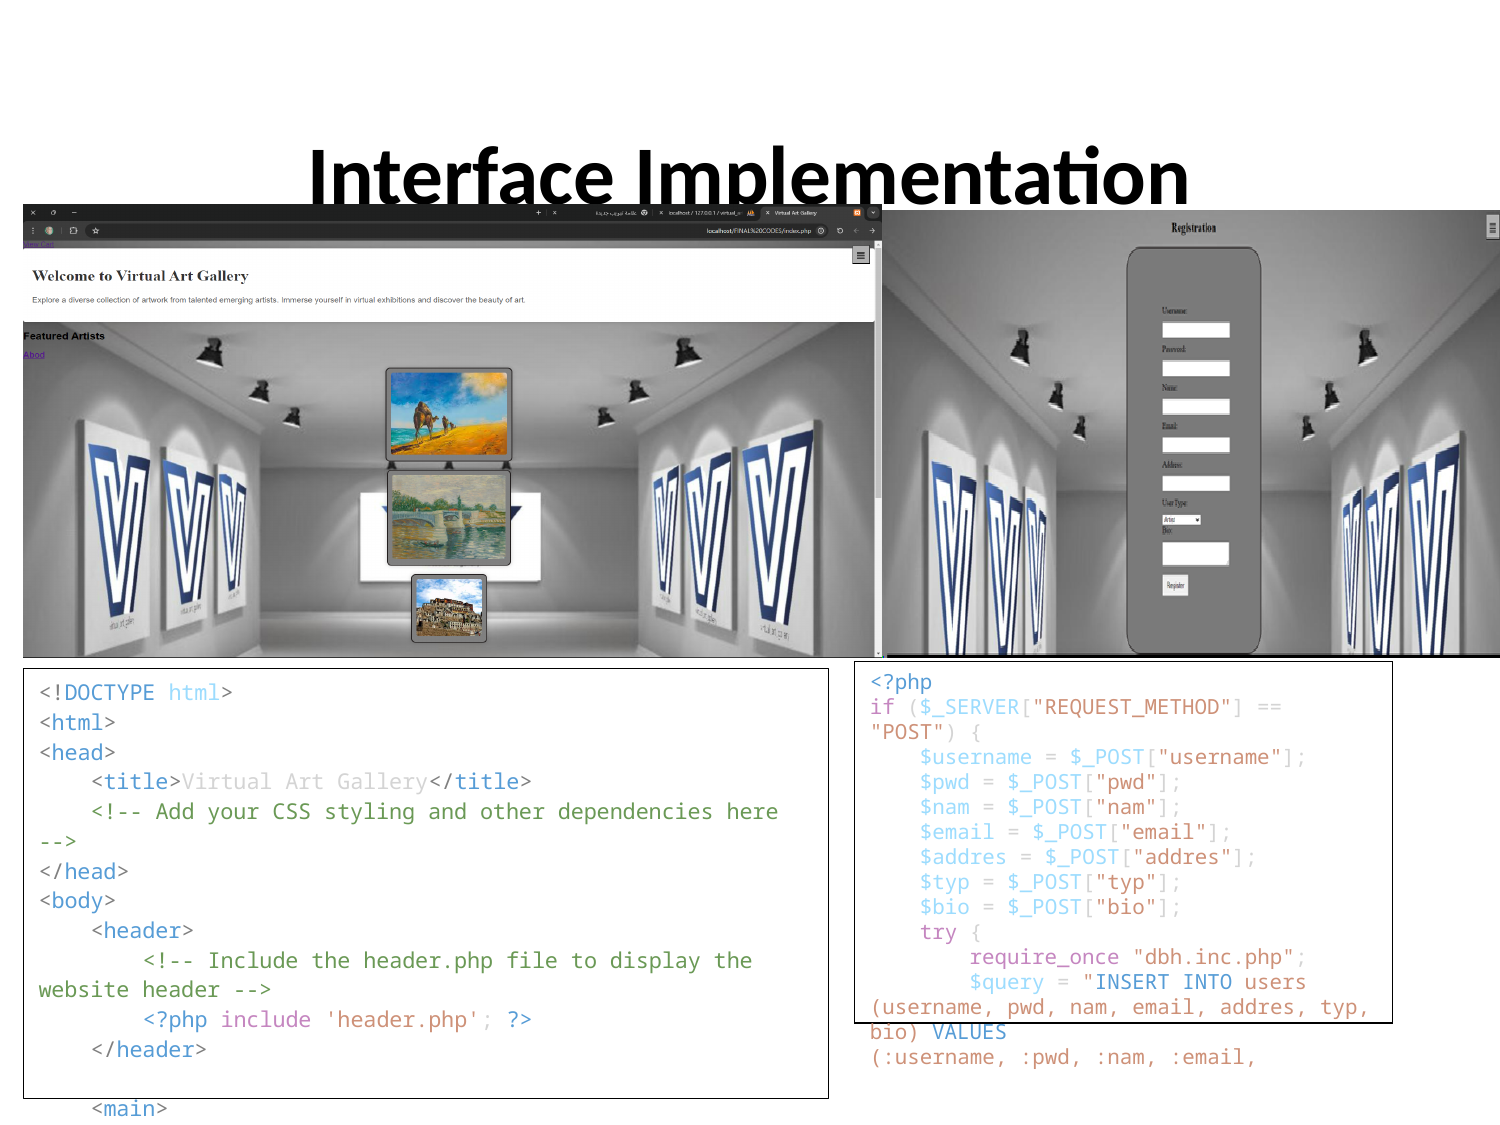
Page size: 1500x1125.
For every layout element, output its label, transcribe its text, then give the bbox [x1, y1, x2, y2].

picture [23, 204, 1500, 658]
title Interface Implementation [75, 99, 1425, 209]
text_box <?php if ($_SERVER["REQUEST_METHOD"] == "POST") { $username = $_POST["username"]; $pwd = $_POST["pwd"]; $nam = $_POST["nam"]; $email = $_POST["email"]; $addres = $_POST["addres"]; $typ = $_POST["typ"]; $bio = $_POST["bio"]; try { require_once "dbh.inc.php"; $query = "INSERT INTO users (username, pwd, nam, email, addres, typ, bio) VALUES (:username, :pwd, :nam, :email, [854, 666, 1393, 1024]
text_box <!DOCTYPE html> <html> <head> <title>Virtual Art Gallery</title> <!-- Add your CSS styling and other dependencies here --> </head> <body> <header> <!-- Include the header.php file to display the website header --> <?php include 'header.php'; ?> </header> <main> [23, 668, 829, 1099]
